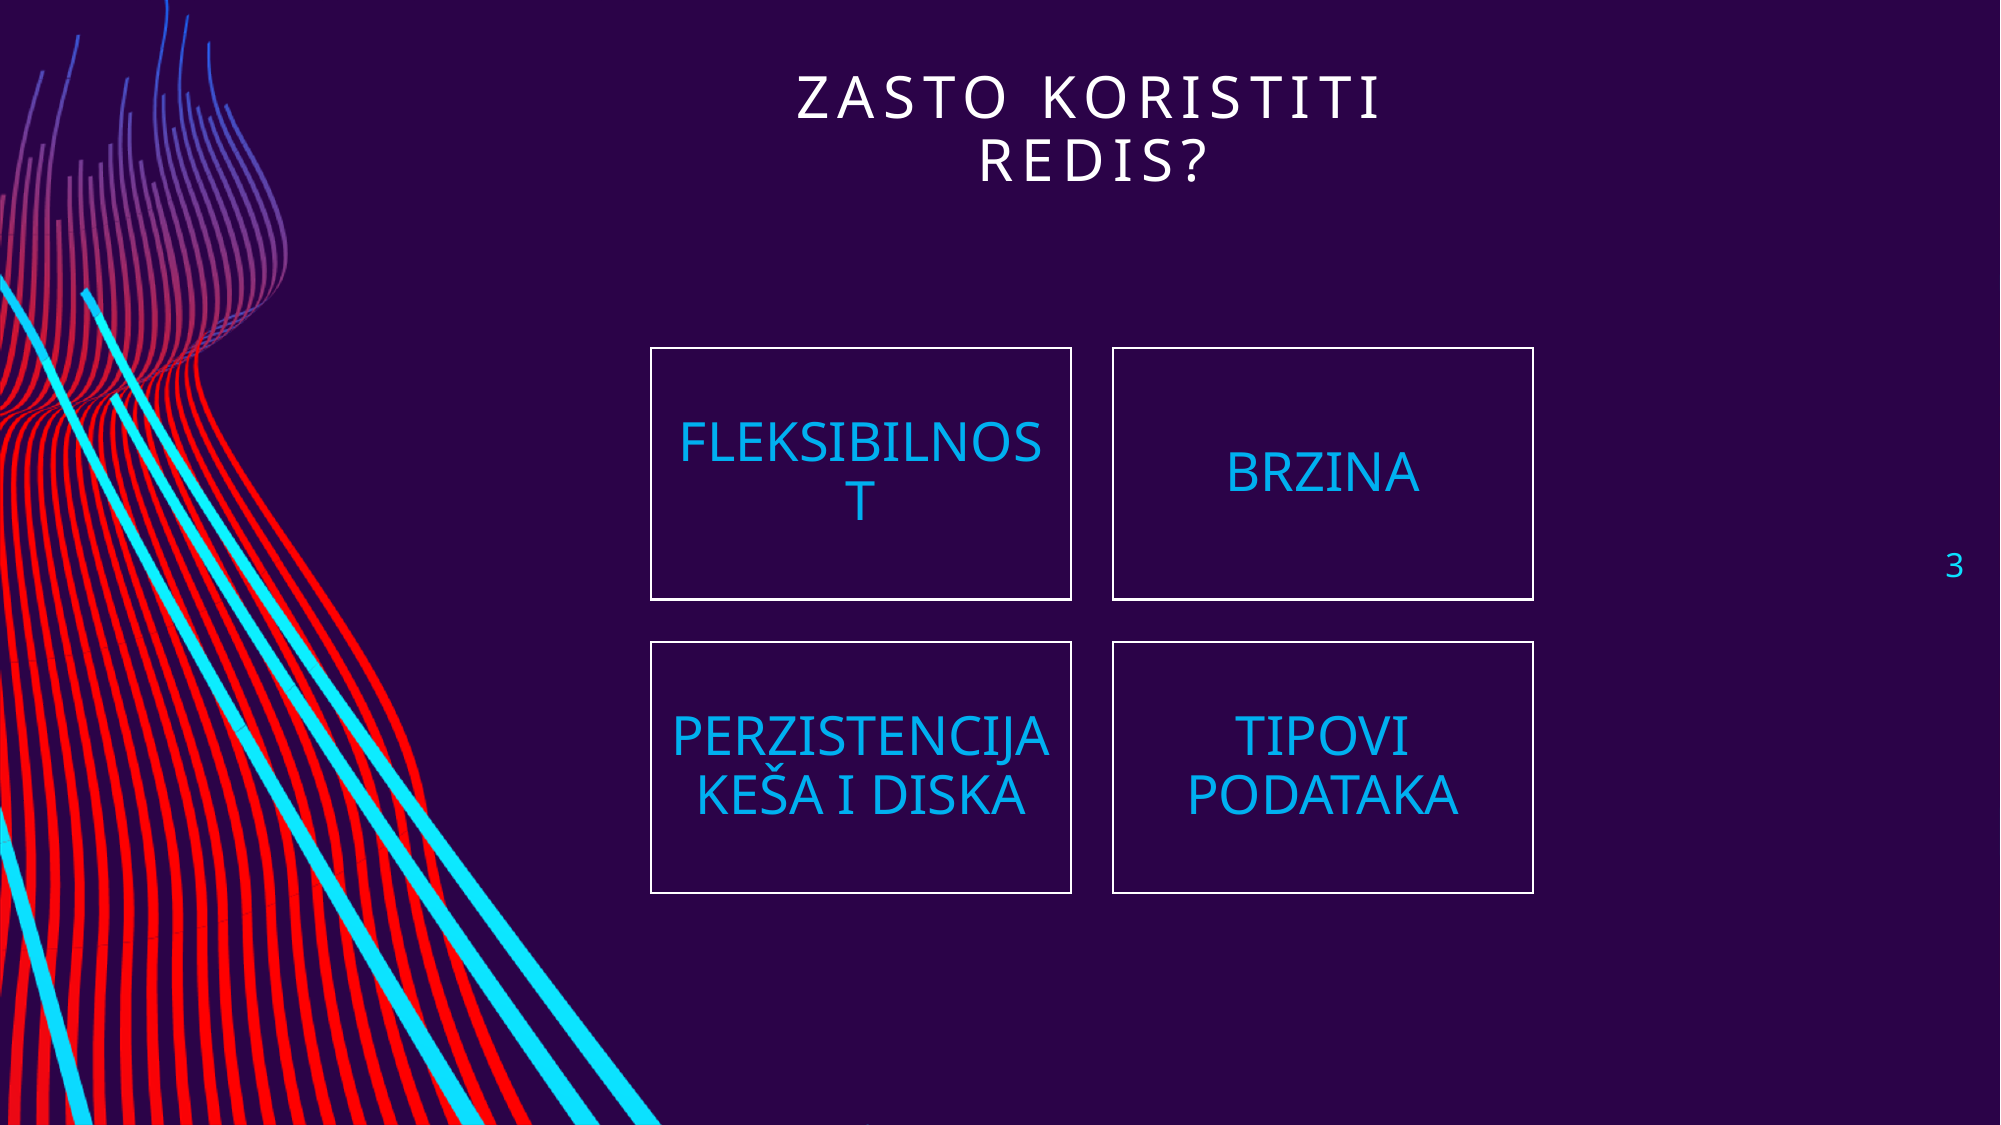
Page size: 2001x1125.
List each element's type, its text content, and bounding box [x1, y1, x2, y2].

picture [0, 0, 2000, 1125]
slide_number 3 [1889, 519, 1980, 615]
title Zasto koristiti redis? [688, 60, 1496, 170]
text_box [650, 281, 1533, 960]
